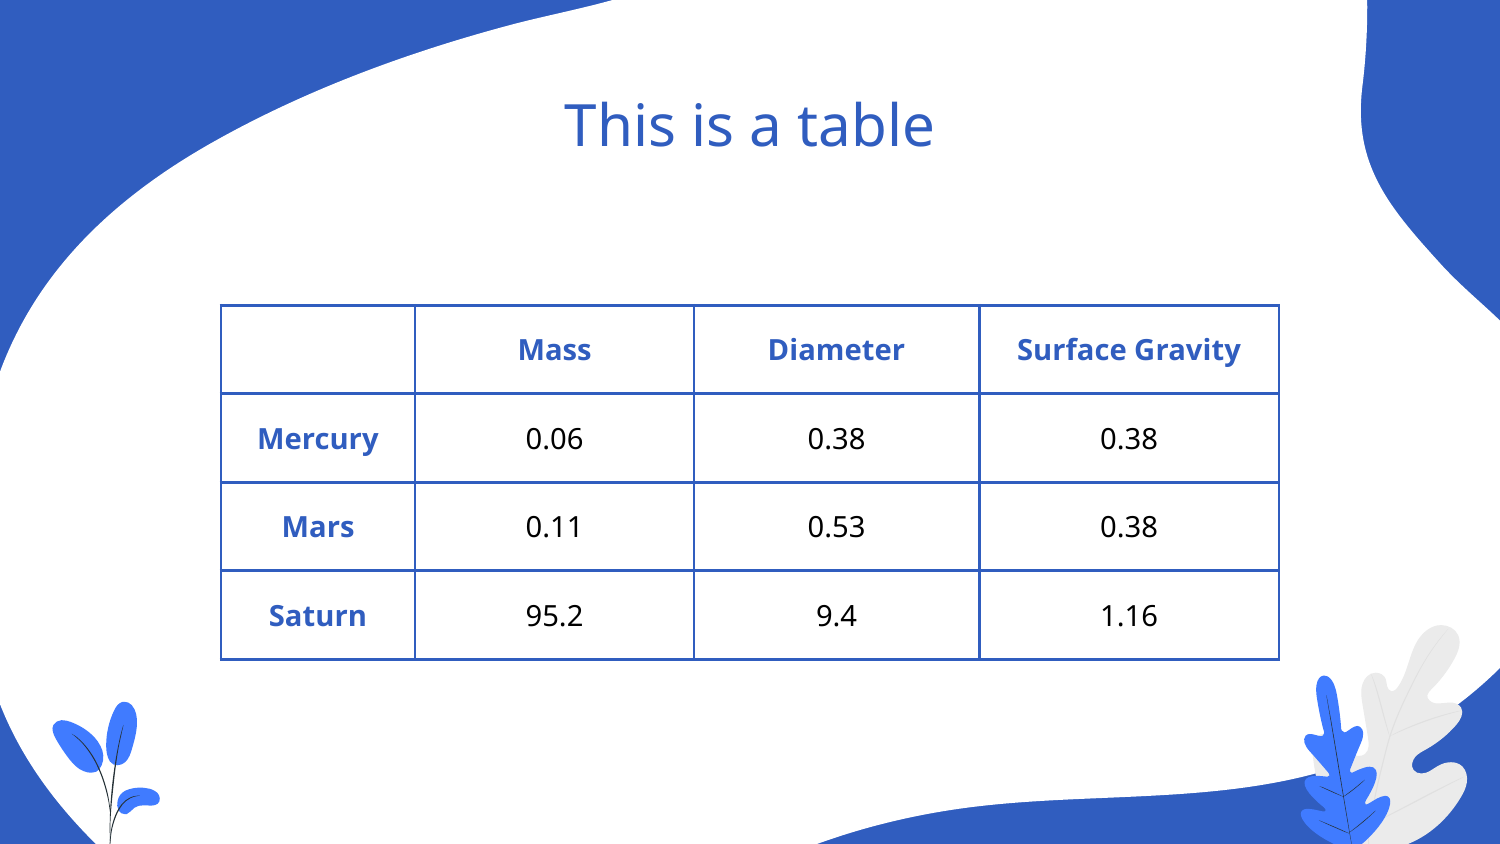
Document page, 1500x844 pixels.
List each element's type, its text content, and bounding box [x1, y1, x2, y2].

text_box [50, 701, 161, 844]
table_header Diameter [695, 307, 978, 392]
title This is a table [51, 72, 1449, 167]
table_cell Mars [222, 484, 414, 569]
table_header Mass [416, 307, 693, 392]
table_cell Saturn [222, 572, 414, 658]
table_cell 0.11 [416, 484, 693, 569]
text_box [1300, 624, 1468, 844]
table_cell 95.2 [416, 572, 693, 658]
table_header Surface Gravity [981, 307, 1278, 392]
table_cell 0.38 [981, 484, 1278, 569]
table_cell 0.38 [981, 395, 1278, 481]
table_header [222, 307, 414, 392]
table_cell 9.4 [695, 572, 978, 658]
table_cell 1.16 [981, 572, 1278, 658]
table_cell 0.38 [695, 395, 978, 481]
table_cell 0.53 [695, 484, 978, 569]
table_cell 0.06 [416, 395, 693, 481]
table_cell Mercury [222, 395, 414, 481]
